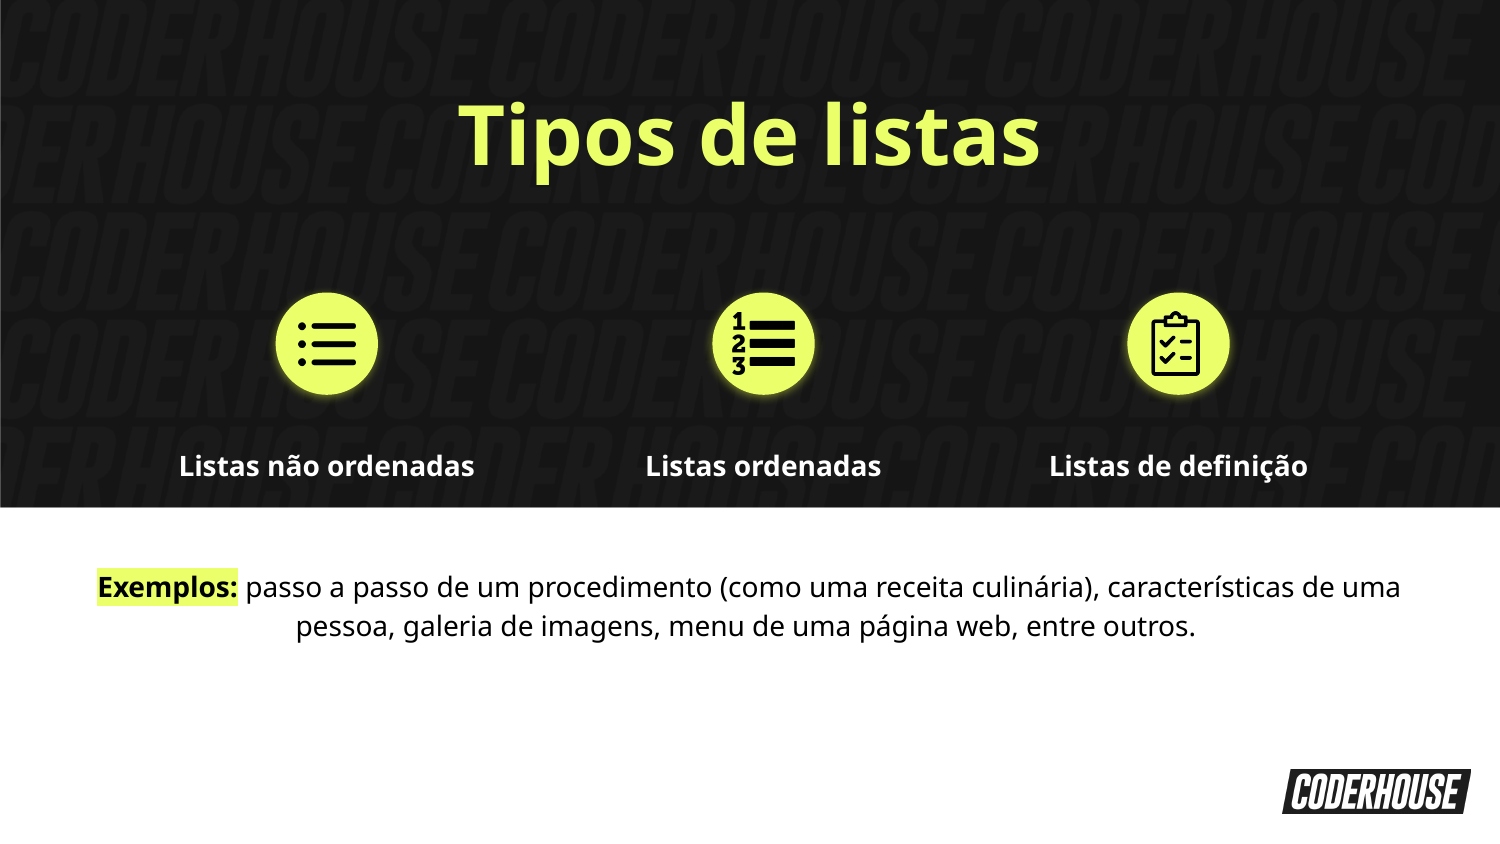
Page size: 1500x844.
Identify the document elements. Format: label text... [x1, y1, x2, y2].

text_box Tipos de listas [108, 67, 1392, 198]
text_box [713, 293, 814, 395]
picture [0, 0, 1500, 844]
text_box [276, 293, 378, 395]
text_box [1128, 293, 1229, 395]
text_box Listas de definição [1008, 425, 1349, 499]
text_box Exemplos: passo a passo de um procedimento (como uma receita culinária), características de uma pessoa, galeria de imagens, menu de uma página web, entre outros. [63, 549, 1437, 658]
text_box Listas ordenadas [593, 425, 934, 499]
text_box Listas não ordenadas [132, 425, 522, 499]
